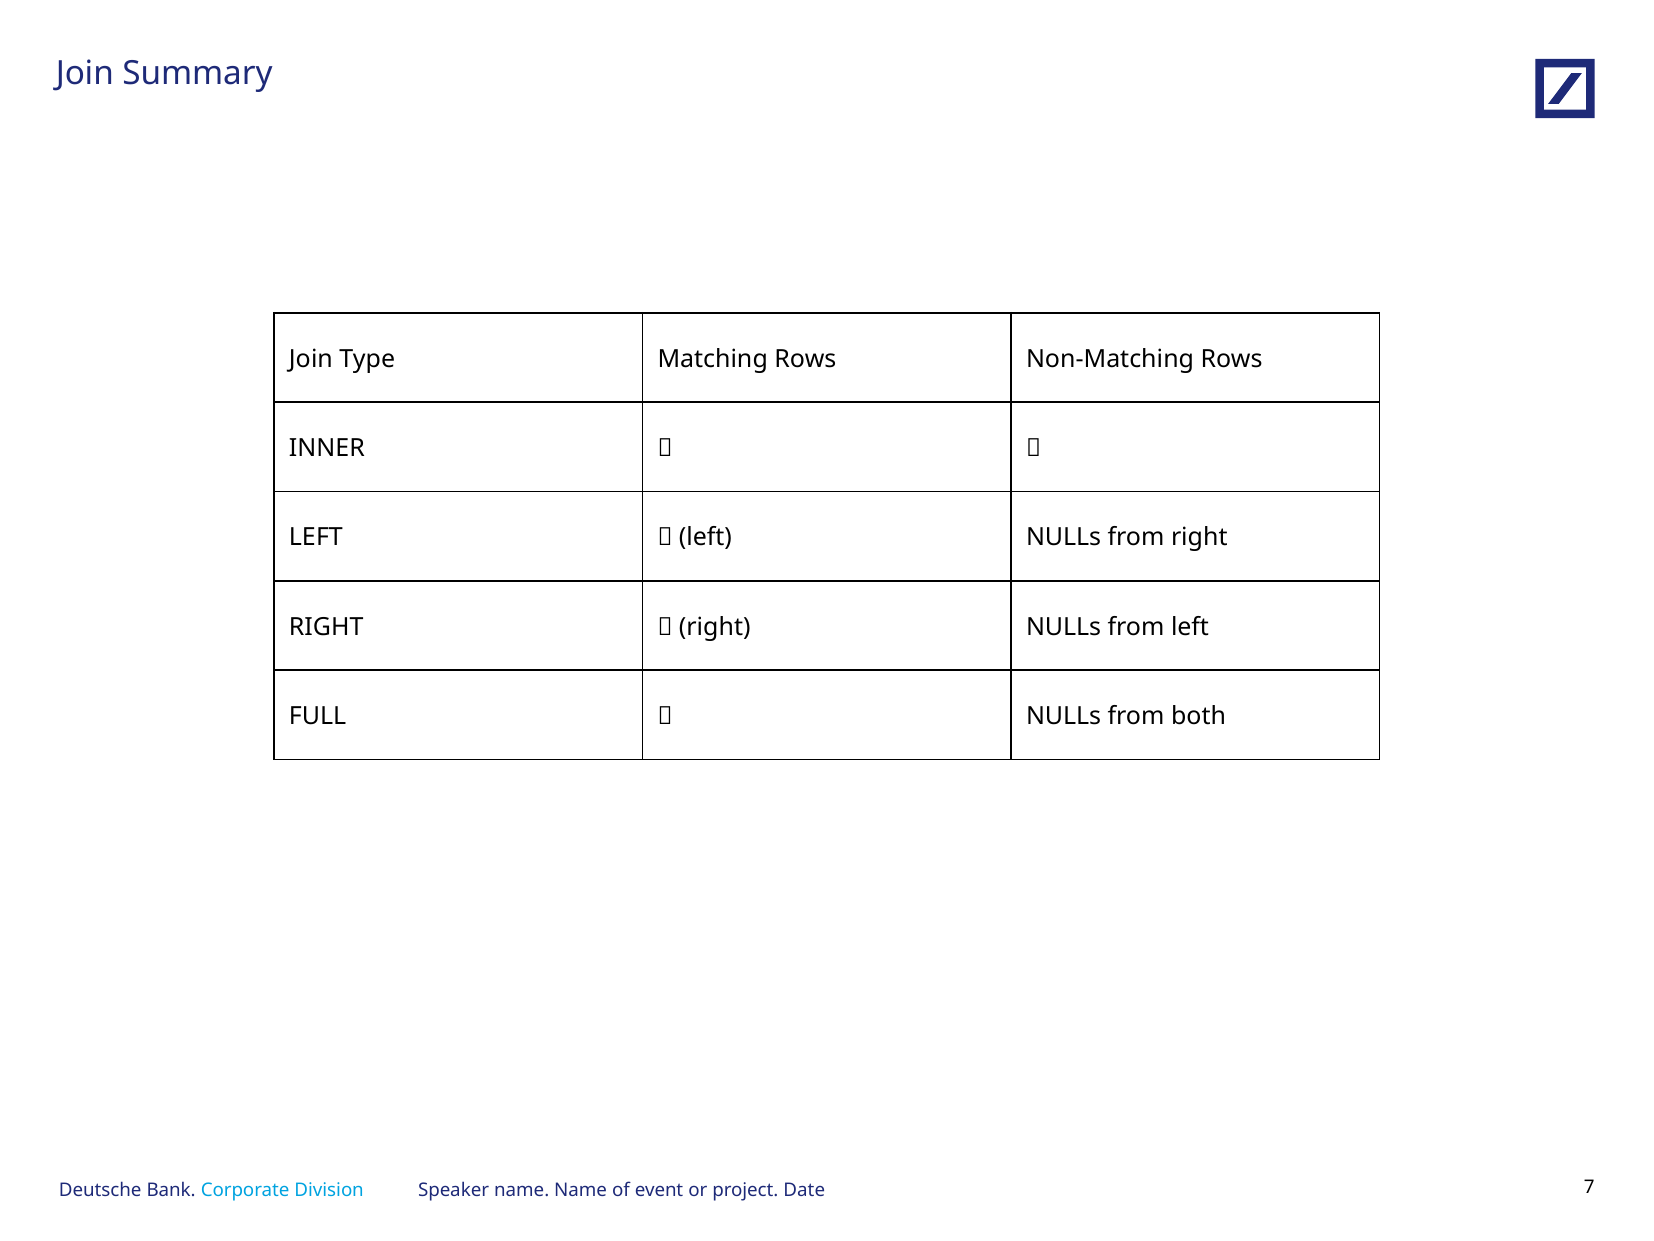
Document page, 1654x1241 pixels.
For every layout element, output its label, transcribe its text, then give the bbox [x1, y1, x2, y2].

table_cell ✅ [643, 671, 1010, 759]
table_header Non-Matching Rows [1012, 314, 1379, 401]
slide_number 6 [1535, 1181, 1595, 1211]
table_cell NULLs from both [1012, 671, 1379, 759]
table_cell ❌ [1012, 403, 1379, 491]
table_cell INNER [275, 403, 642, 491]
title Join Summary [55, 55, 1477, 148]
table_cell ✅ (right) [643, 582, 1010, 669]
table_cell NULLs from right [1012, 492, 1379, 580]
table_cell NULLs from left [1012, 582, 1379, 669]
table_cell ✅ (left) [643, 492, 1010, 580]
table_header Matching Rows [643, 314, 1010, 401]
table_cell RIGHT [275, 582, 642, 669]
table_cell FULL [275, 671, 642, 759]
table_cell LEFT [275, 492, 642, 580]
table_header Join Type [275, 314, 642, 401]
table_cell ✅ [643, 403, 1010, 491]
footer Speaker name. Name of event or project. Date [418, 1181, 1228, 1211]
